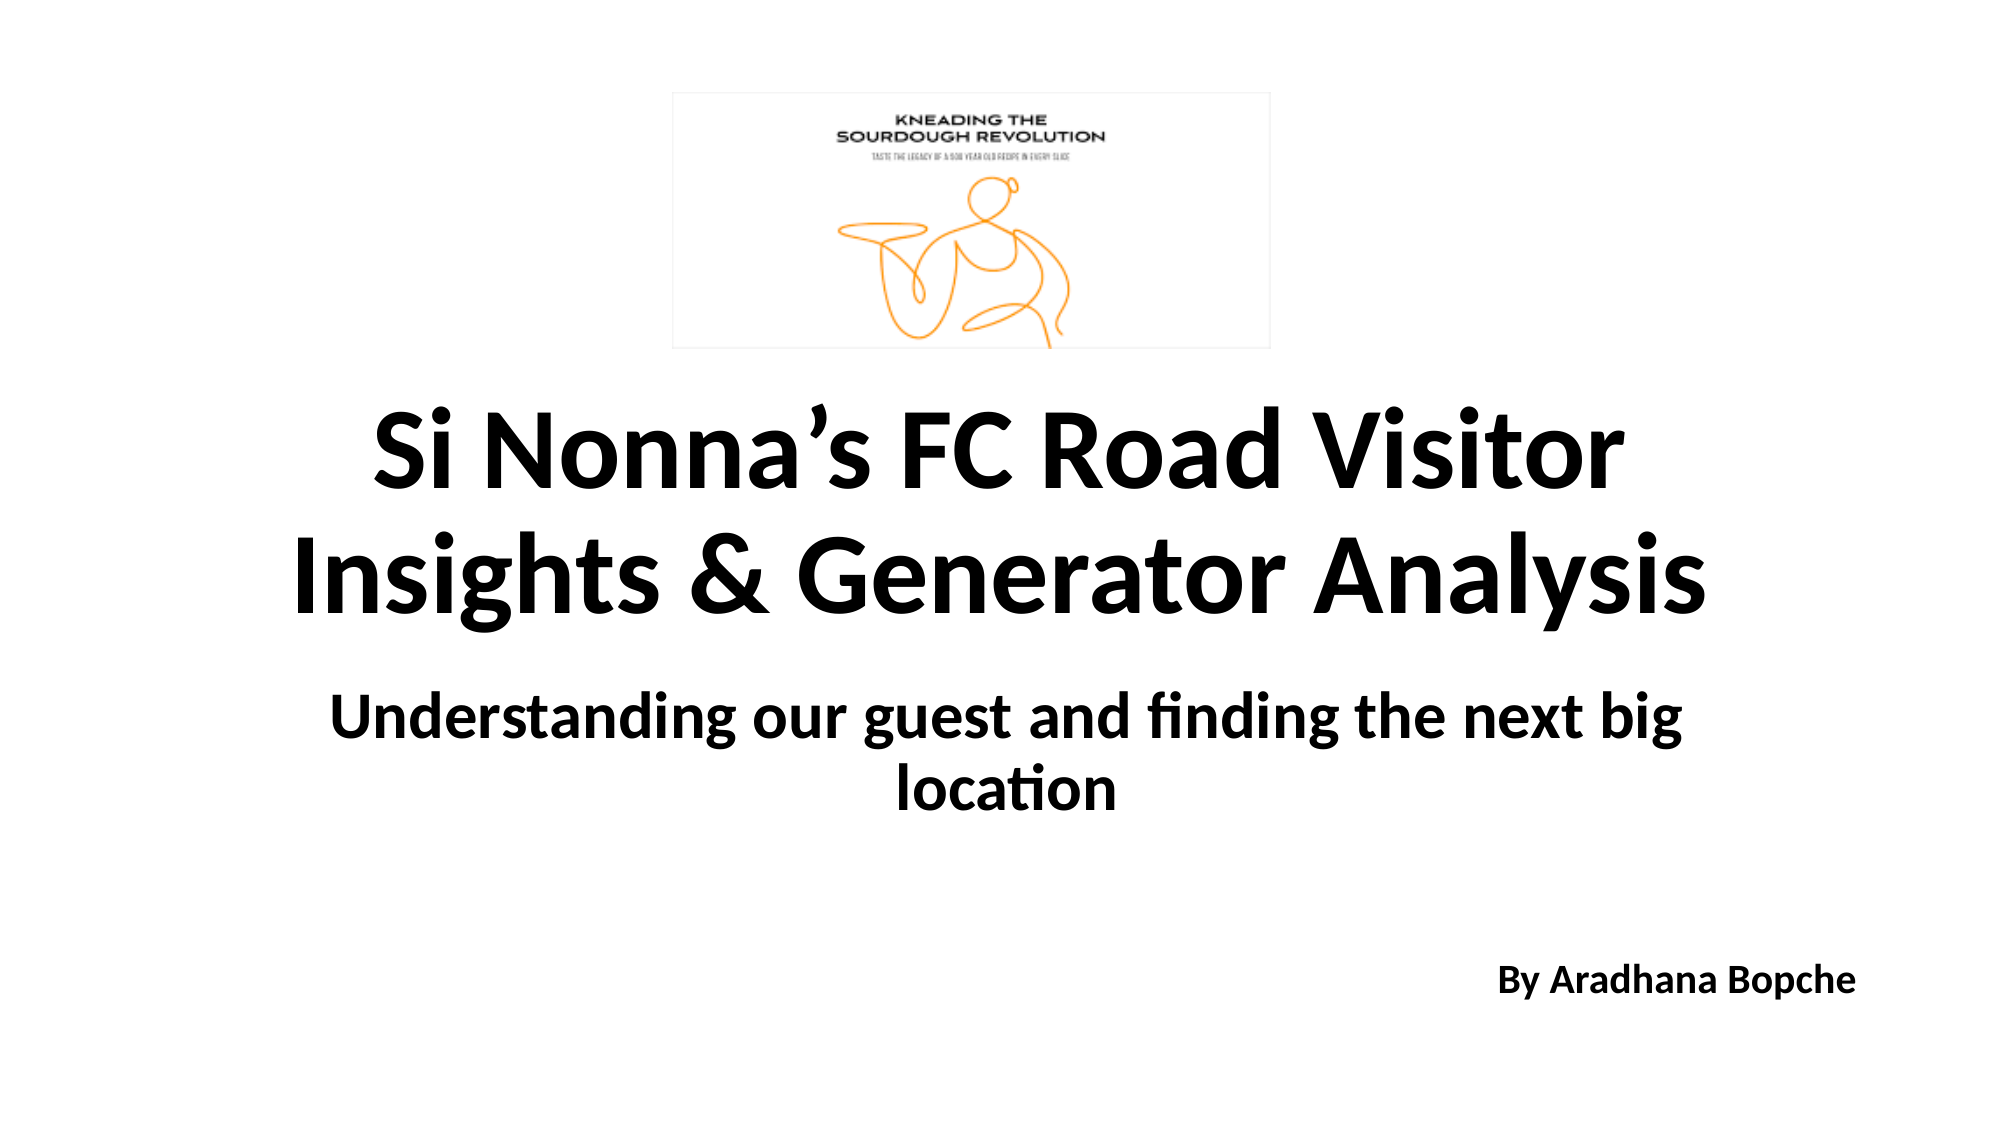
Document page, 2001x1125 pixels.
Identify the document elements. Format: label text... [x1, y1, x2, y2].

text_box By Aradhana Bopche [1482, 944, 1873, 1010]
picture [672, 92, 1271, 349]
title Si Nonna’s FC Road Visitor Insights & Generator Analysis [249, 348, 1750, 647]
subtitle Understanding our guest and finding the next big location [274, 673, 1740, 859]
